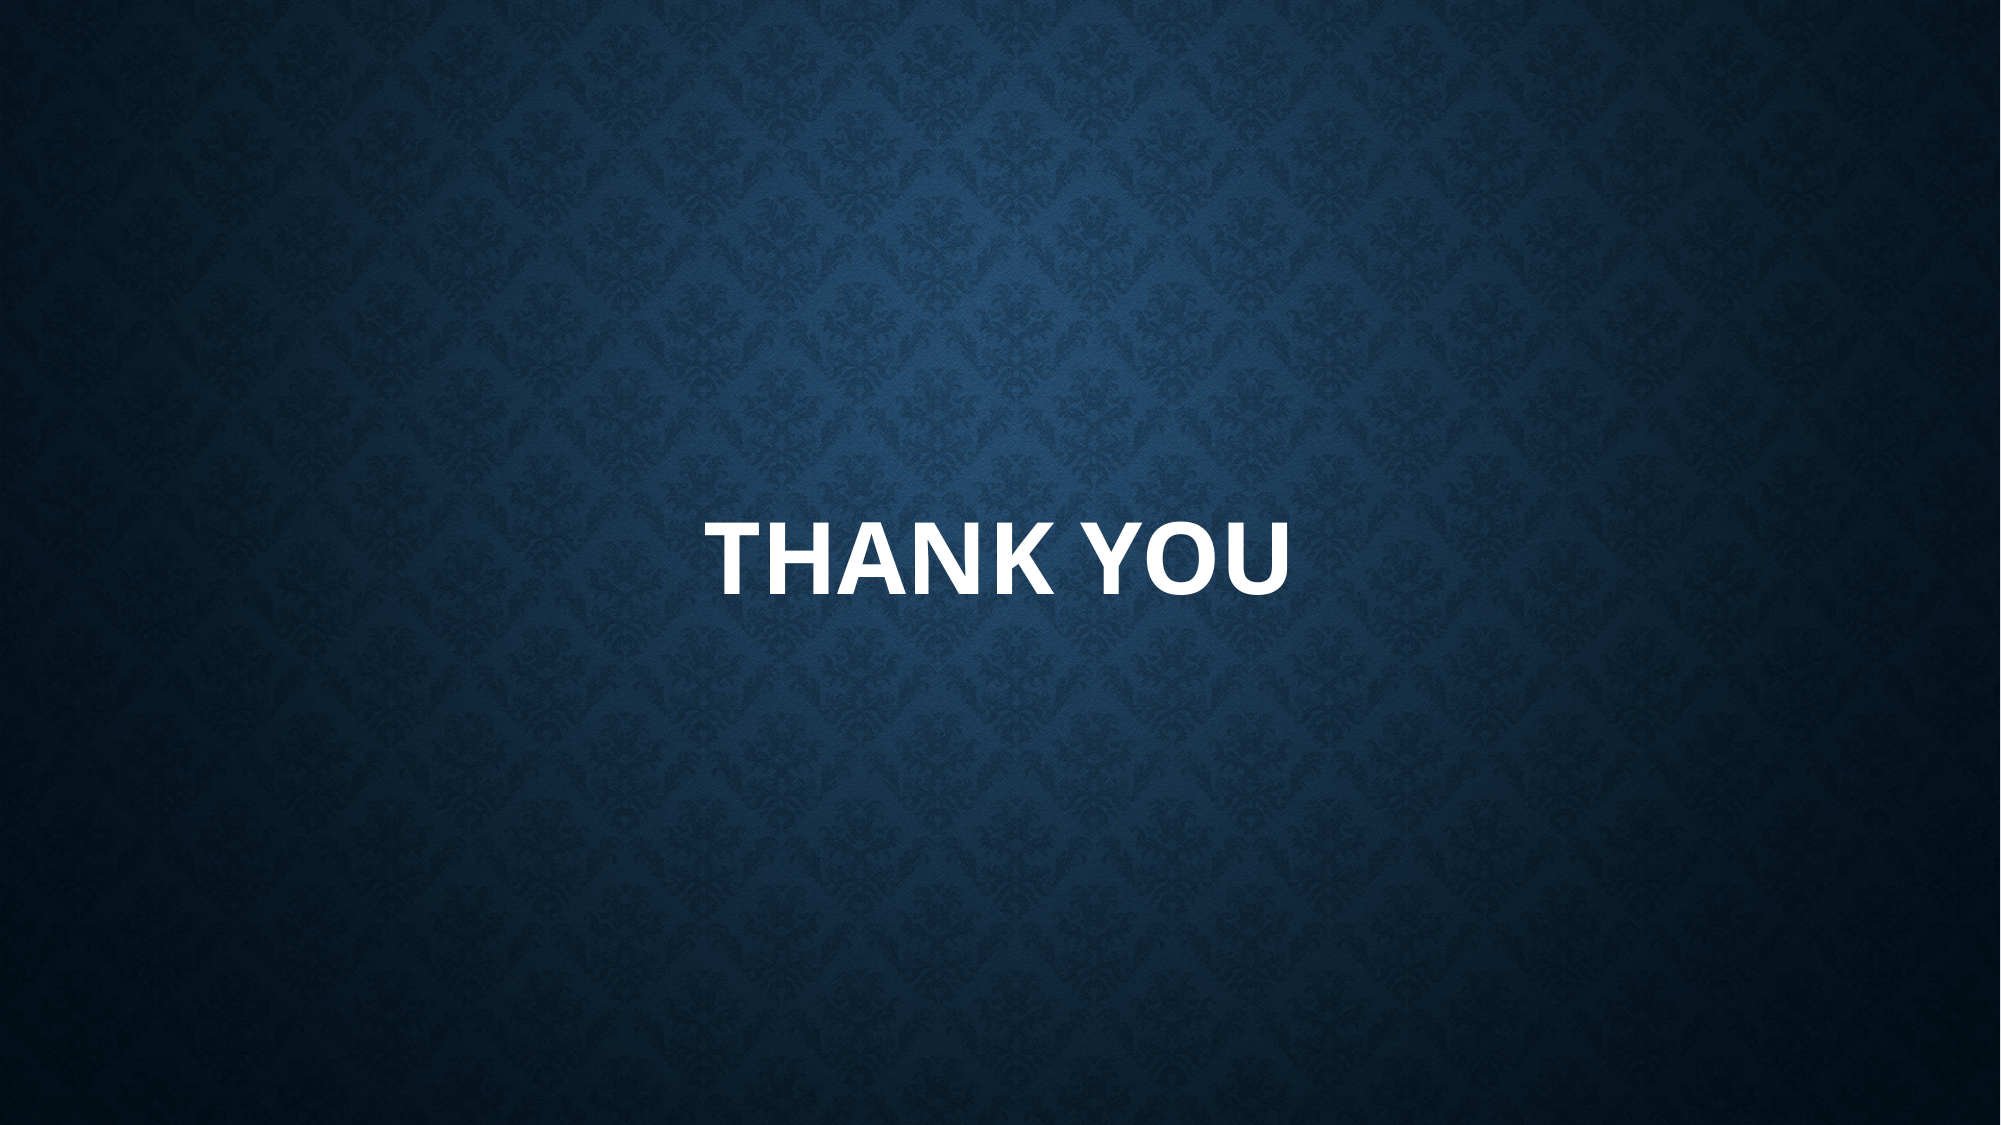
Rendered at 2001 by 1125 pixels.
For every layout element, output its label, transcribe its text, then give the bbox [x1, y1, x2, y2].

title Thank you [150, 453, 1850, 672]
